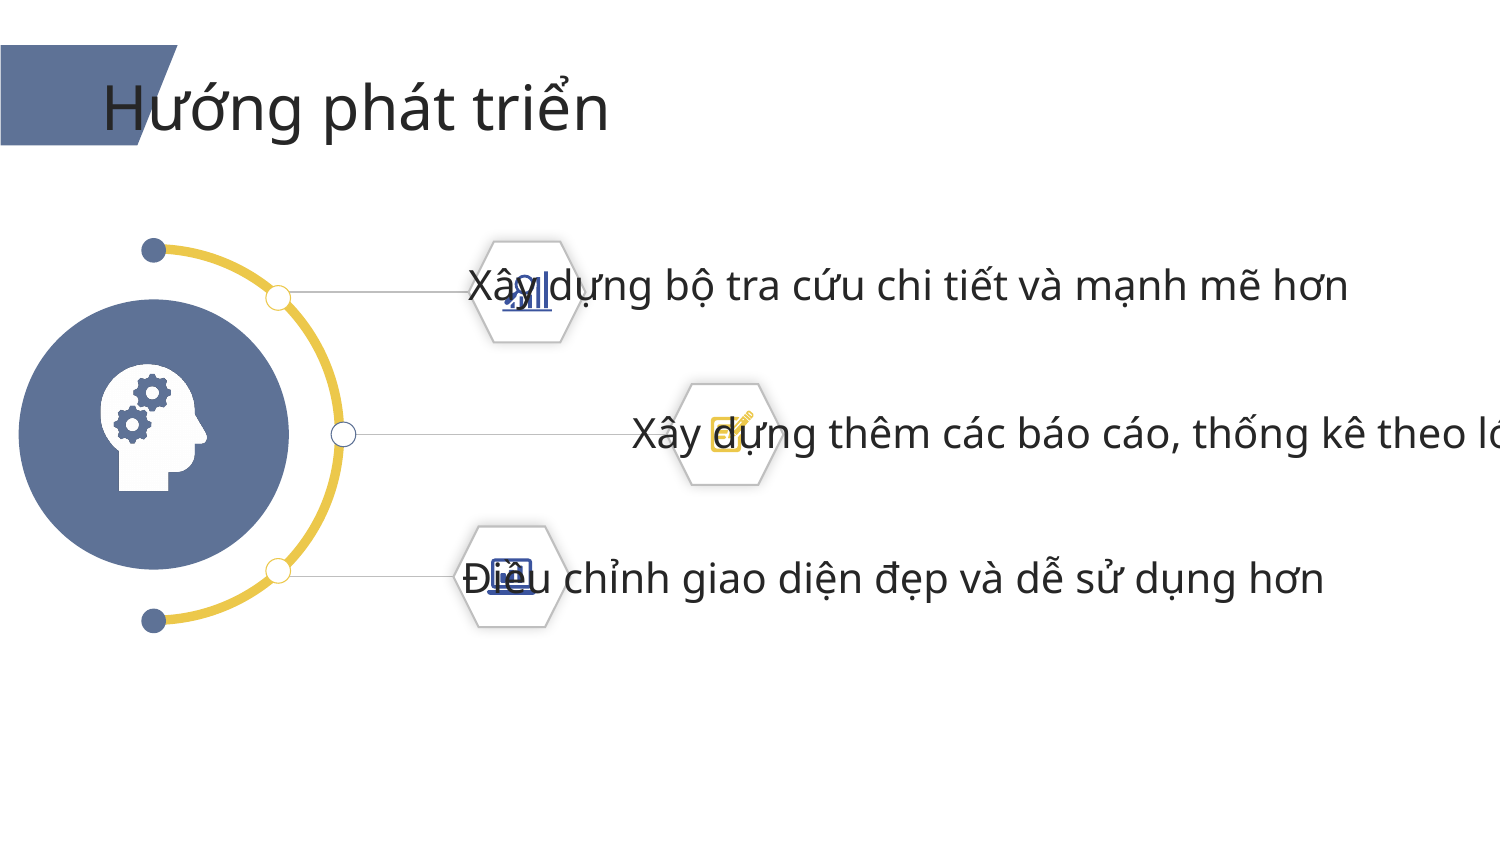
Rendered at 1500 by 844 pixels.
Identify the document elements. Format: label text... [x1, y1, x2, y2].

picture [78, 355, 229, 506]
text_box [0, 237, 356, 634]
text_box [356, 526, 571, 628]
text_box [0, 45, 531, 152]
text_box Xây dựng thêm các báo cáo, thống kê theo lớp học [784, 399, 1500, 464]
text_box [356, 384, 784, 485]
text_box Điều chỉnh giao diện đẹp và dễ sử dụng hơn [571, 544, 1341, 609]
text_box Xây dựng bộ tra cứu chi tiết và mạnh mẽ hơn [586, 251, 1365, 317]
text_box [356, 241, 586, 343]
